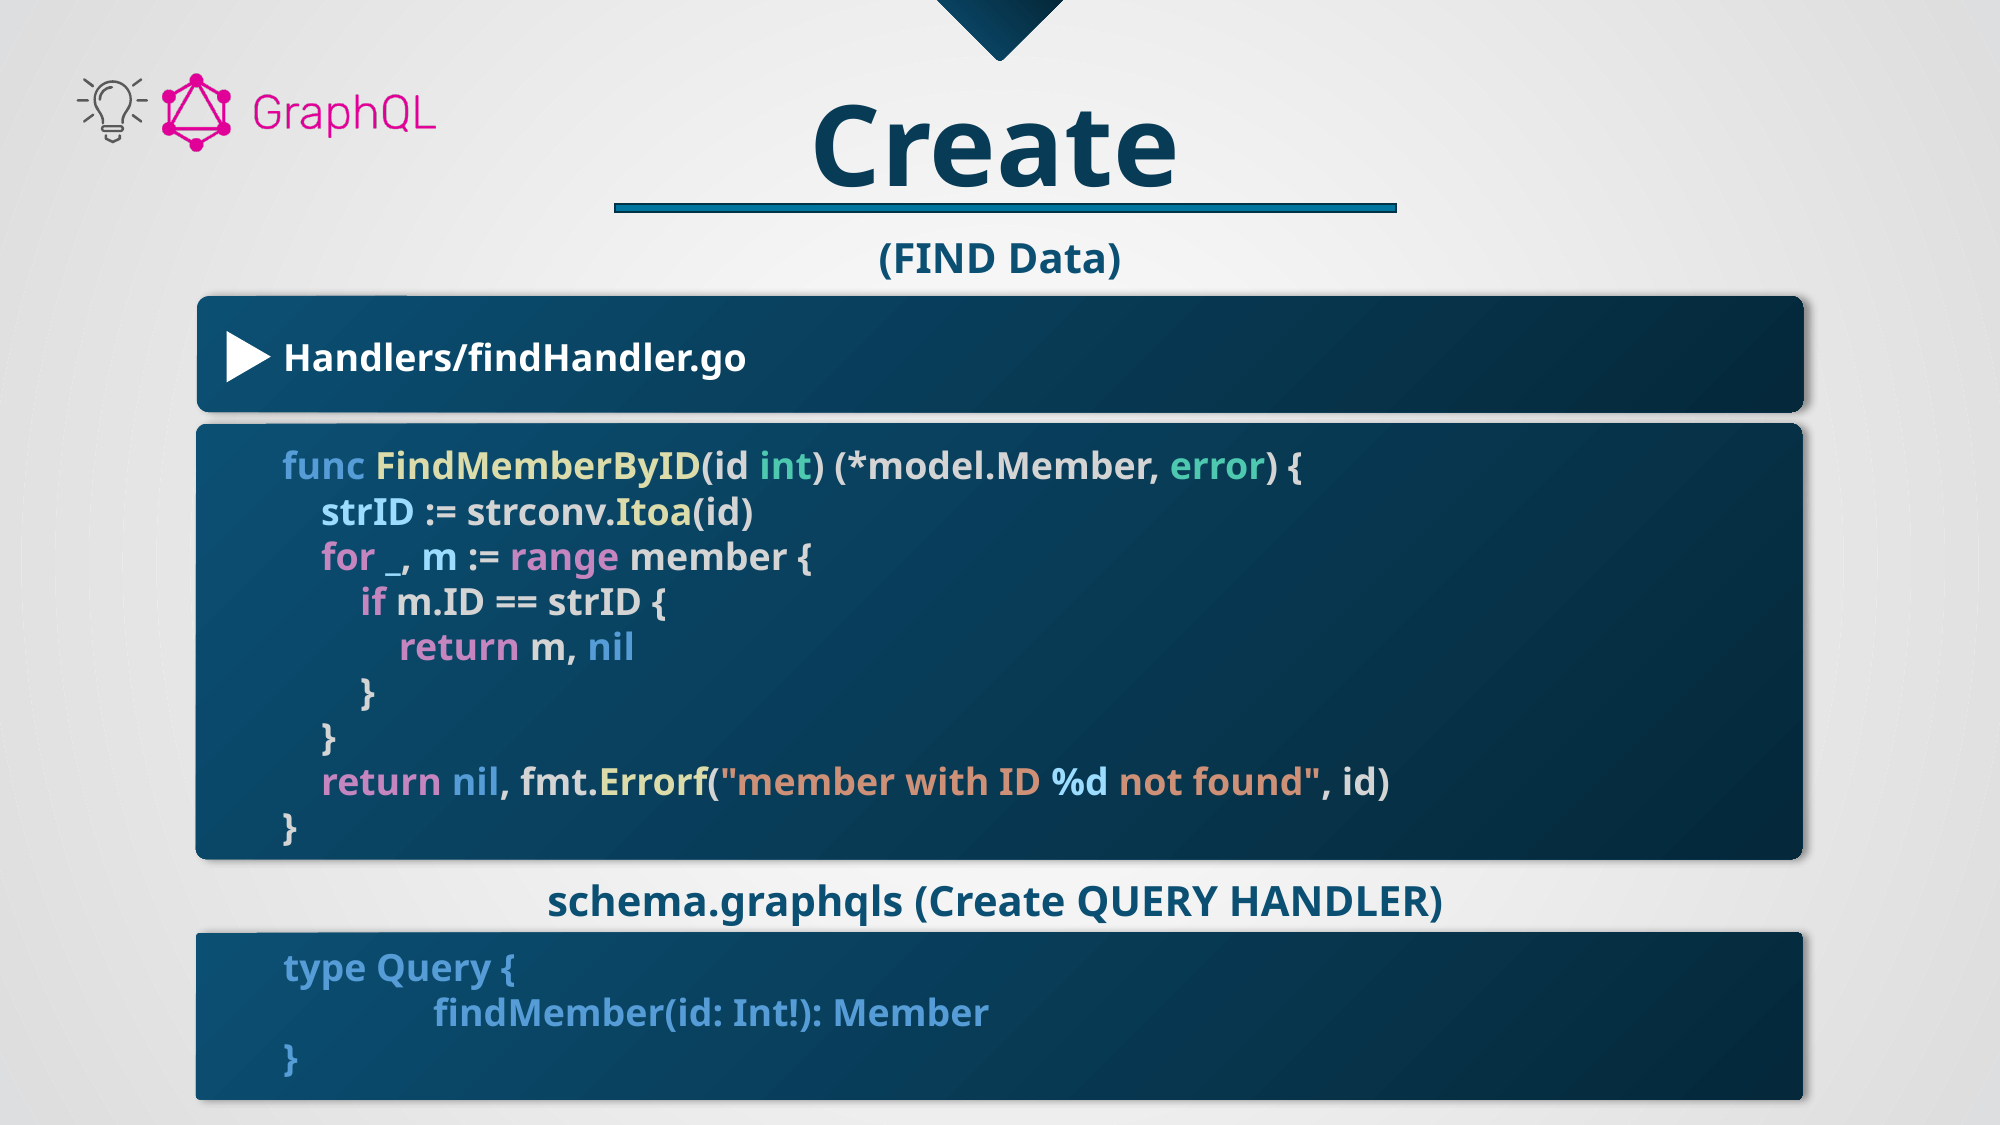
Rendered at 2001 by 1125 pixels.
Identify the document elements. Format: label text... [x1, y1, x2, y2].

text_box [195, 423, 1803, 860]
text_box [82, 77, 138, 145]
text_box schema.graphqls (Create QUERY HANDLER) [197, 867, 1805, 932]
text_box [614, 203, 1397, 213]
text_box Create [615, 213, 1375, 217]
text_box (FIND Data) [649, 224, 1351, 290]
picture [138, 59, 442, 169]
text_box [937, 0, 1063, 61]
text_box [75, 98, 91, 103]
text_box Create [615, 67, 1375, 203]
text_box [195, 932, 1803, 1100]
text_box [196, 296, 1804, 413]
